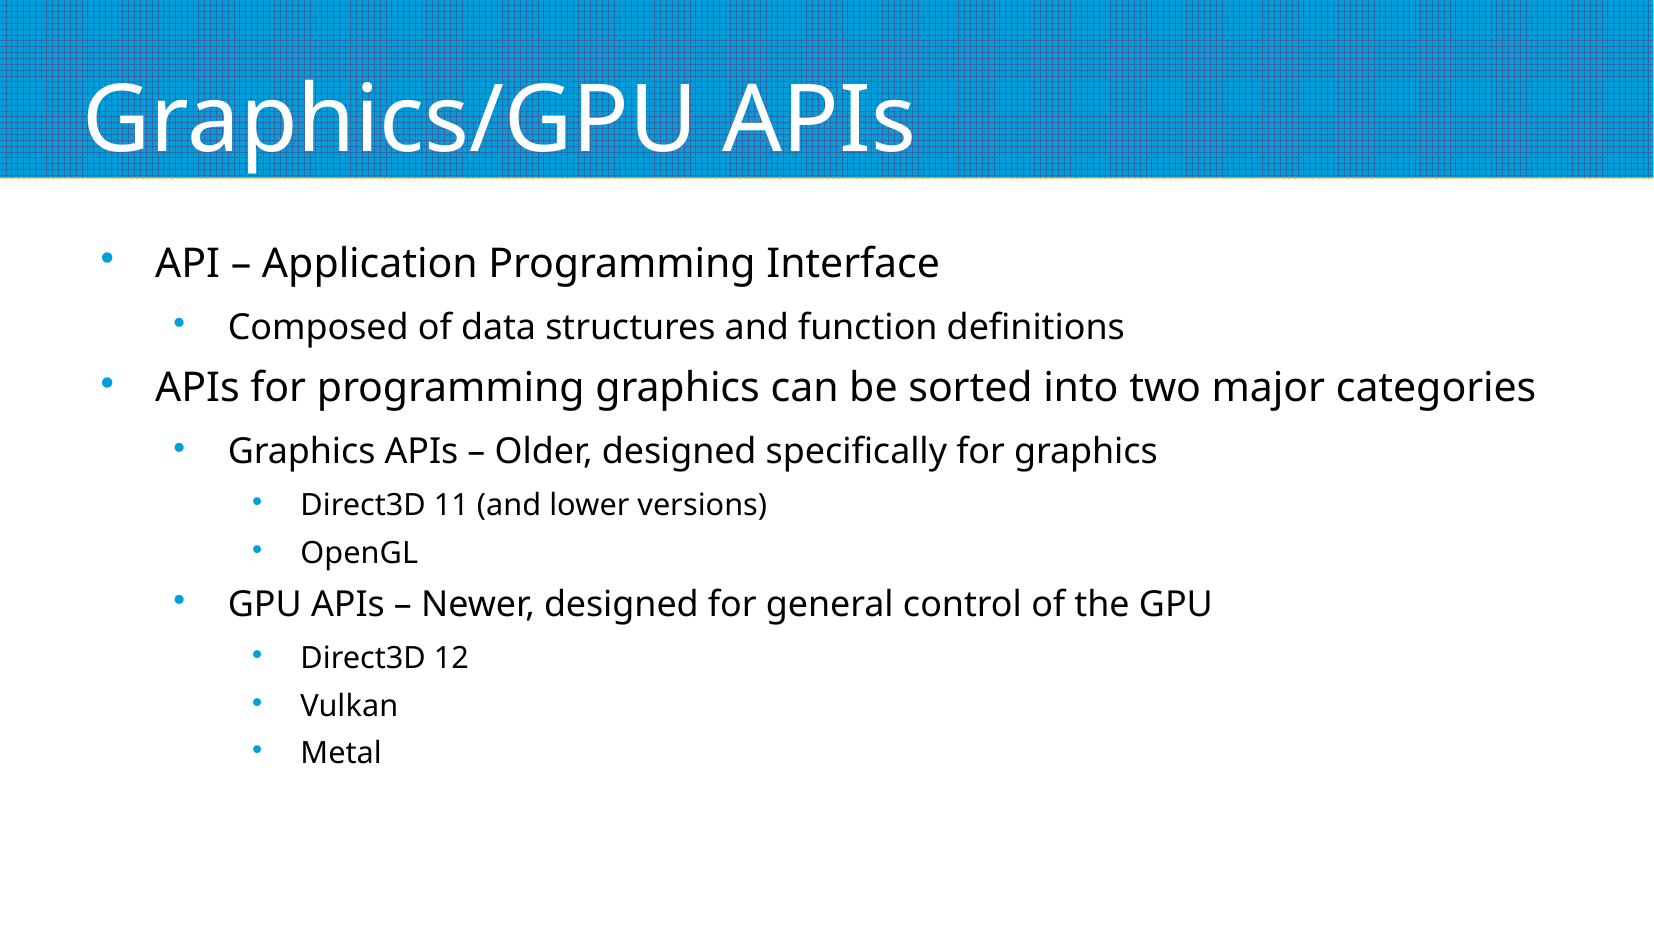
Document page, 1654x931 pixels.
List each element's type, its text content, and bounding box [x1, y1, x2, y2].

picture [0, 179, 1654, 931]
title Graphics/GPU APIs [82, 14, 1571, 171]
list API – Application Programming Interface Composed of data structures and function definitions APIs for programming graphics can be sorted into two major categories Graphics APIs – Older, designed specifically for graphics Direct3D 11 (and lower versions) OpenGL GPU APIs – Newer, designed for general control of the GPU Direct3D 12 Vulkan Metal [82, 236, 1563, 810]
